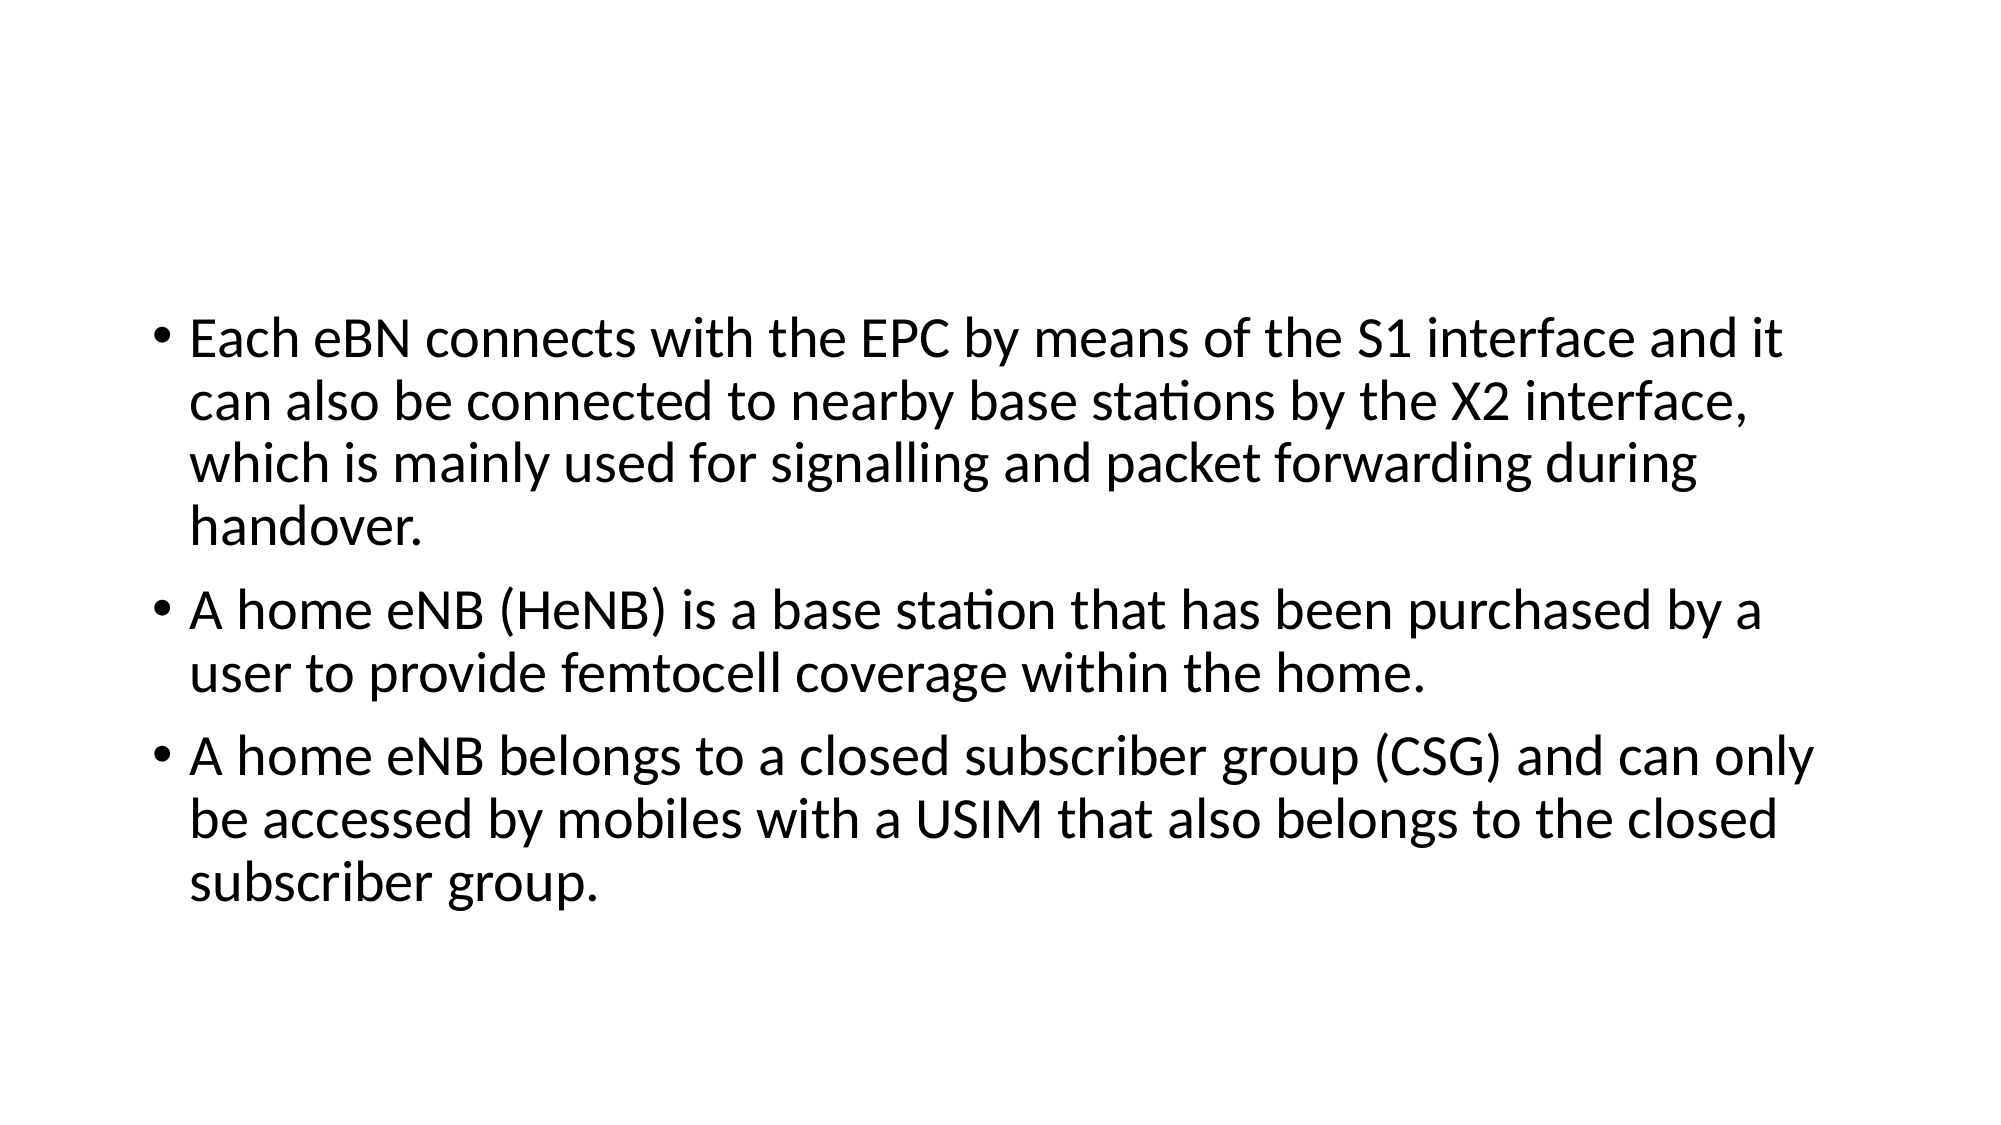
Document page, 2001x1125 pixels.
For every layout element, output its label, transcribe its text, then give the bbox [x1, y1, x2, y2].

list Each eBN connects with the EPC by means of the S1 interface and it can also be connected to nearby base stations by the X2 interface, which is mainly used for signalling and packet forwarding during handover. A home eNB (HeNB) is a base station that has been purchased by a user to provide femtocell coverage within the home. A home eNB belongs to a closed subscriber group (CSG) and can only be accessed by mobiles with a USIM that also belongs to the closed subscriber group. [137, 299, 1863, 1014]
